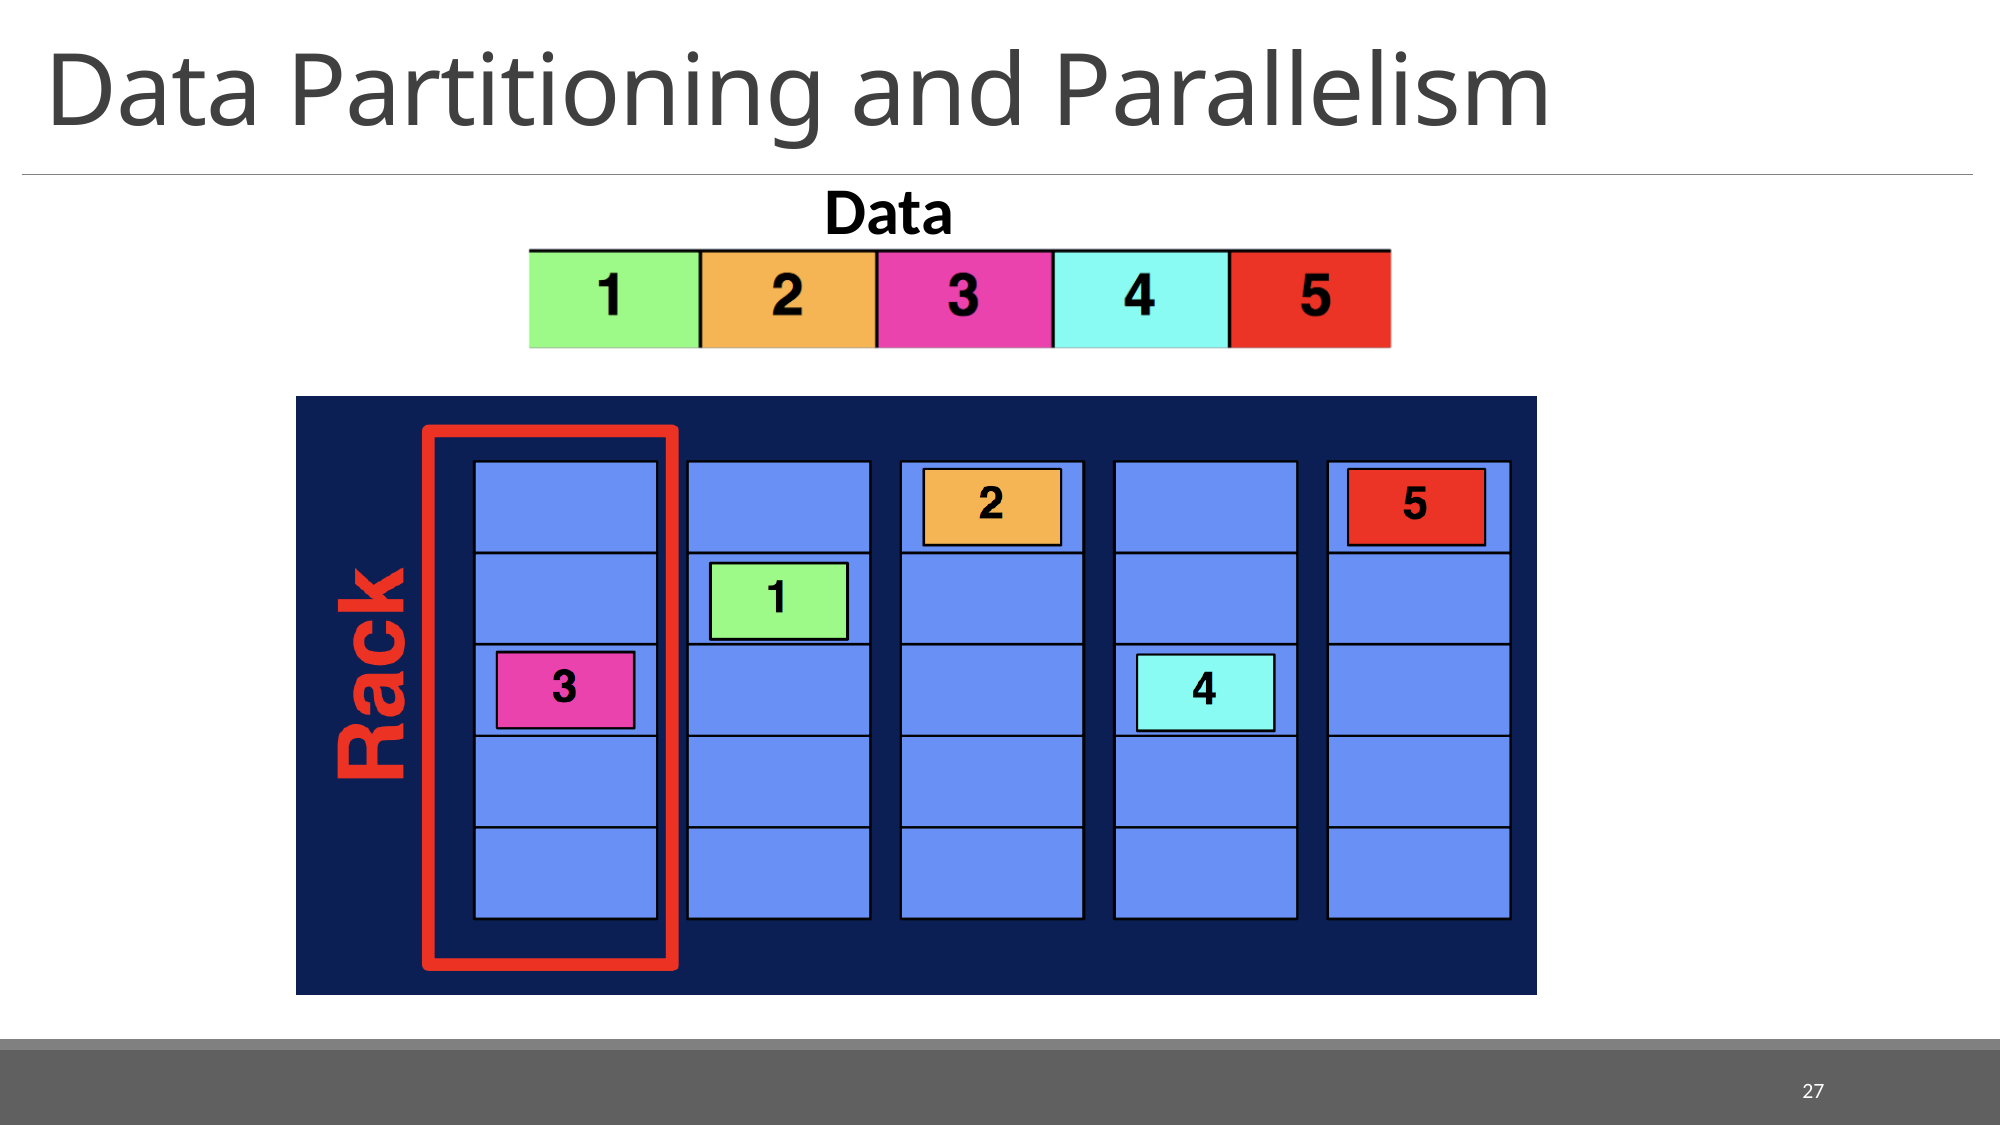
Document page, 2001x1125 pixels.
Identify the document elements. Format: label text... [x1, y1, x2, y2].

title Data Partitioning and Parallelism [29, 22, 1969, 154]
text_box Data [809, 160, 985, 235]
picture [520, 238, 1406, 363]
slide_number 27 [1624, 1059, 1840, 1120]
picture [296, 395, 1538, 995]
